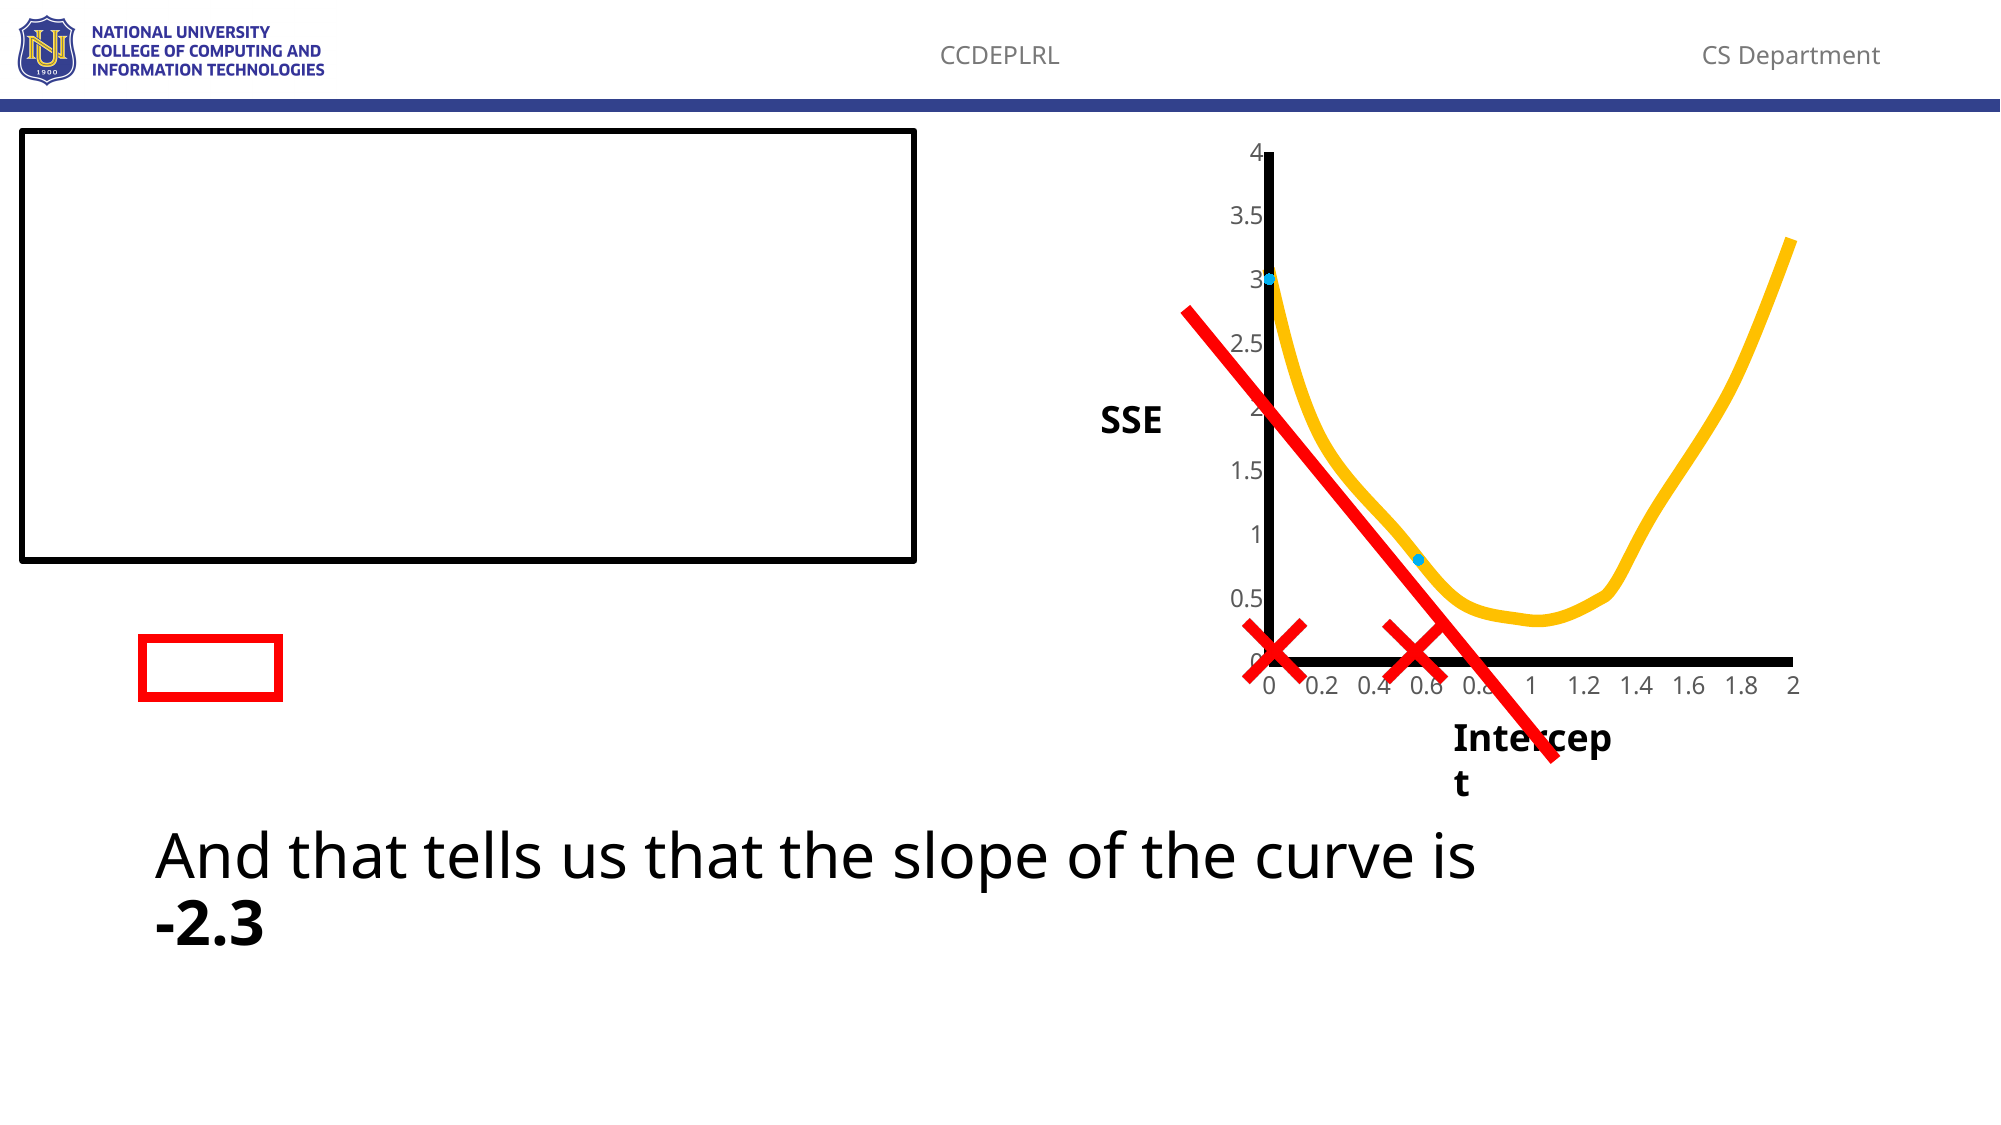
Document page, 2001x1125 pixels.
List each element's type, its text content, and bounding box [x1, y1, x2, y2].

text_box And that tells us that the slope of the curve is -2.3 [140, 816, 1518, 973]
text_box [141, 637, 280, 699]
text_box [1184, 308, 1557, 761]
text_box Intercept [1438, 706, 1642, 812]
text_box SSE [1085, 388, 1184, 449]
picture [0, 0, 337, 99]
chart [1229, 133, 1801, 704]
